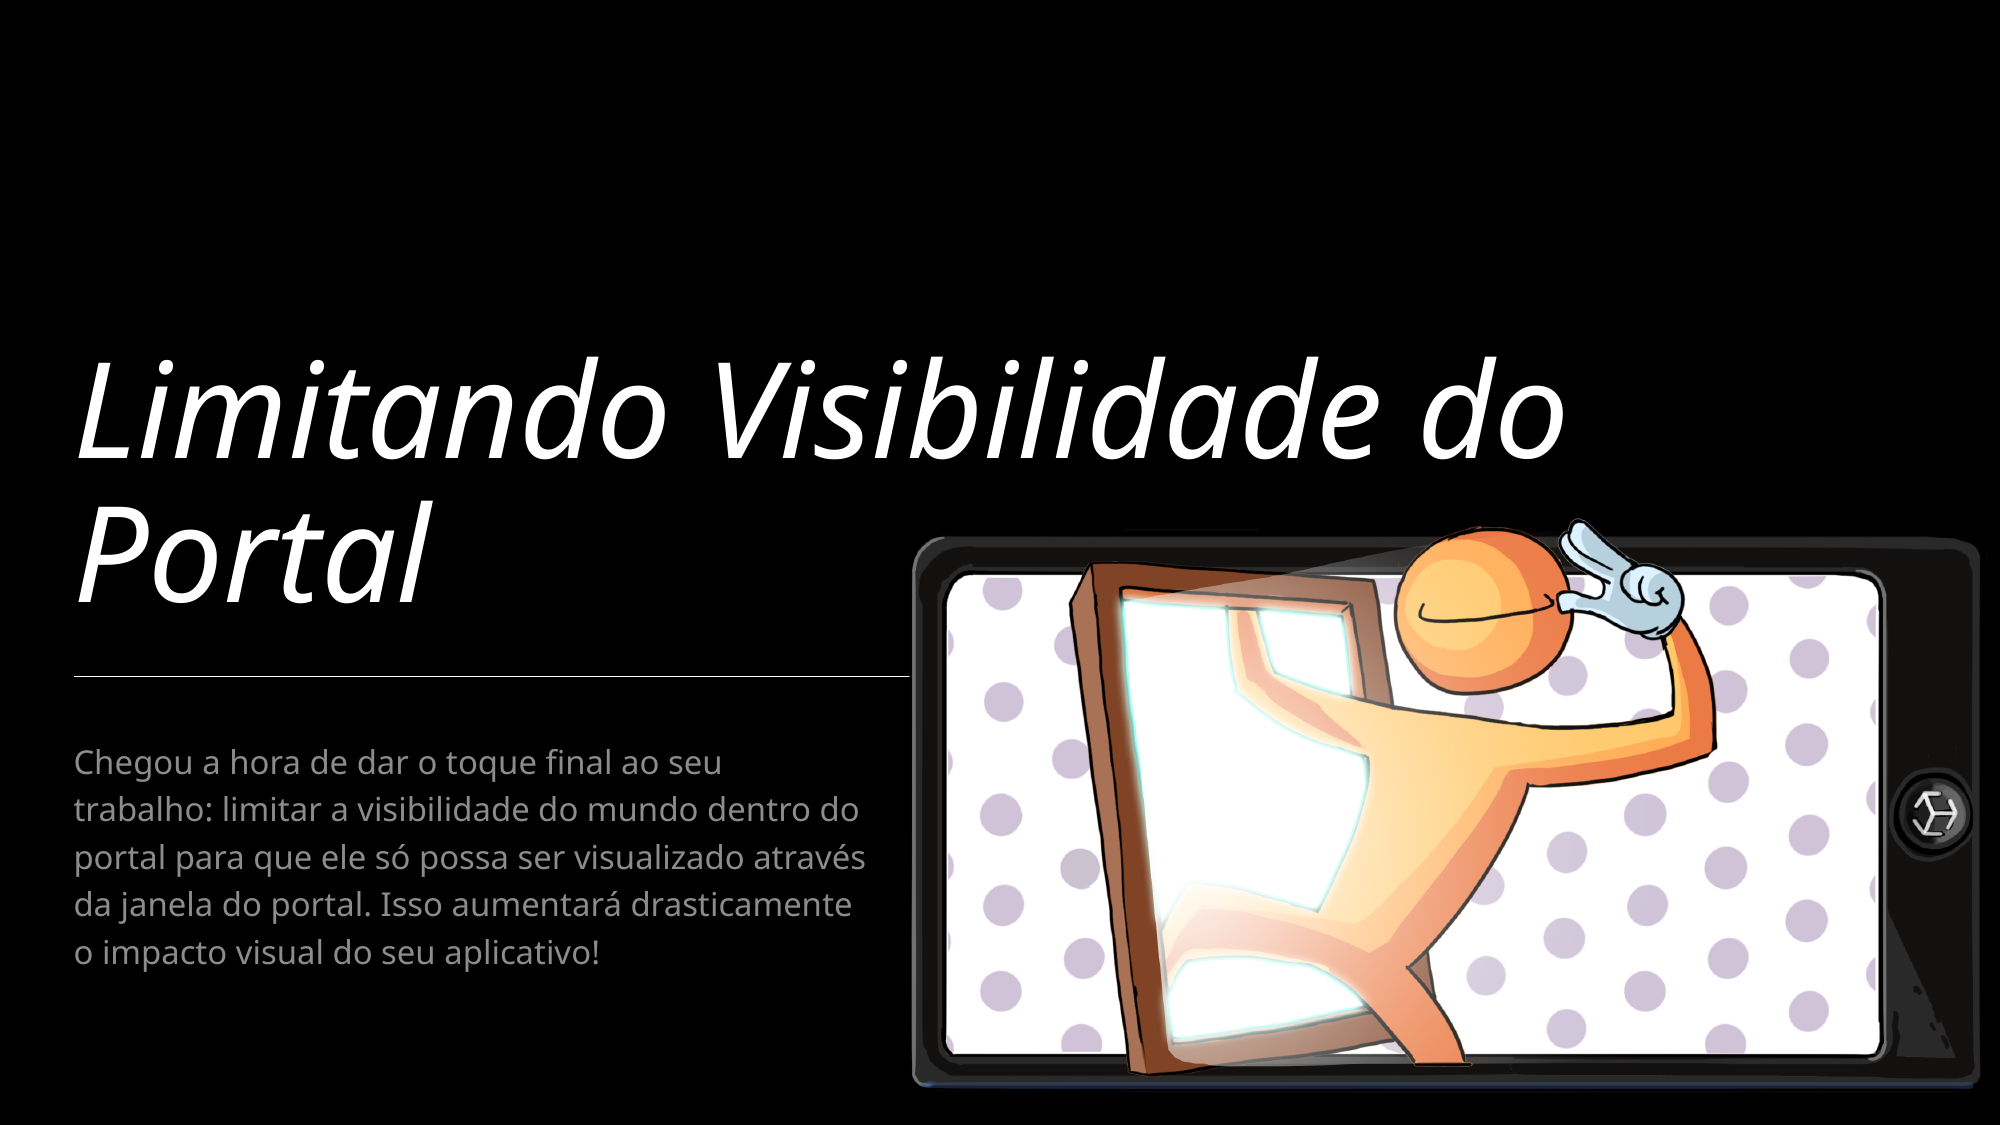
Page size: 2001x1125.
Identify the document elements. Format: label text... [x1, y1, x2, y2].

picture [903, 508, 2000, 1125]
list Chegou a hora de dar o toque final ao seu trabalho: limitar a visibilidade do mundo dentro do portal para que ele só possa ser visualizado através da janela do portal. Isso aumentará drasticamente o impacto visual do seu aplicativo! [73, 733, 886, 977]
title Limitando Visibilidade do Portal [73, 73, 1929, 632]
